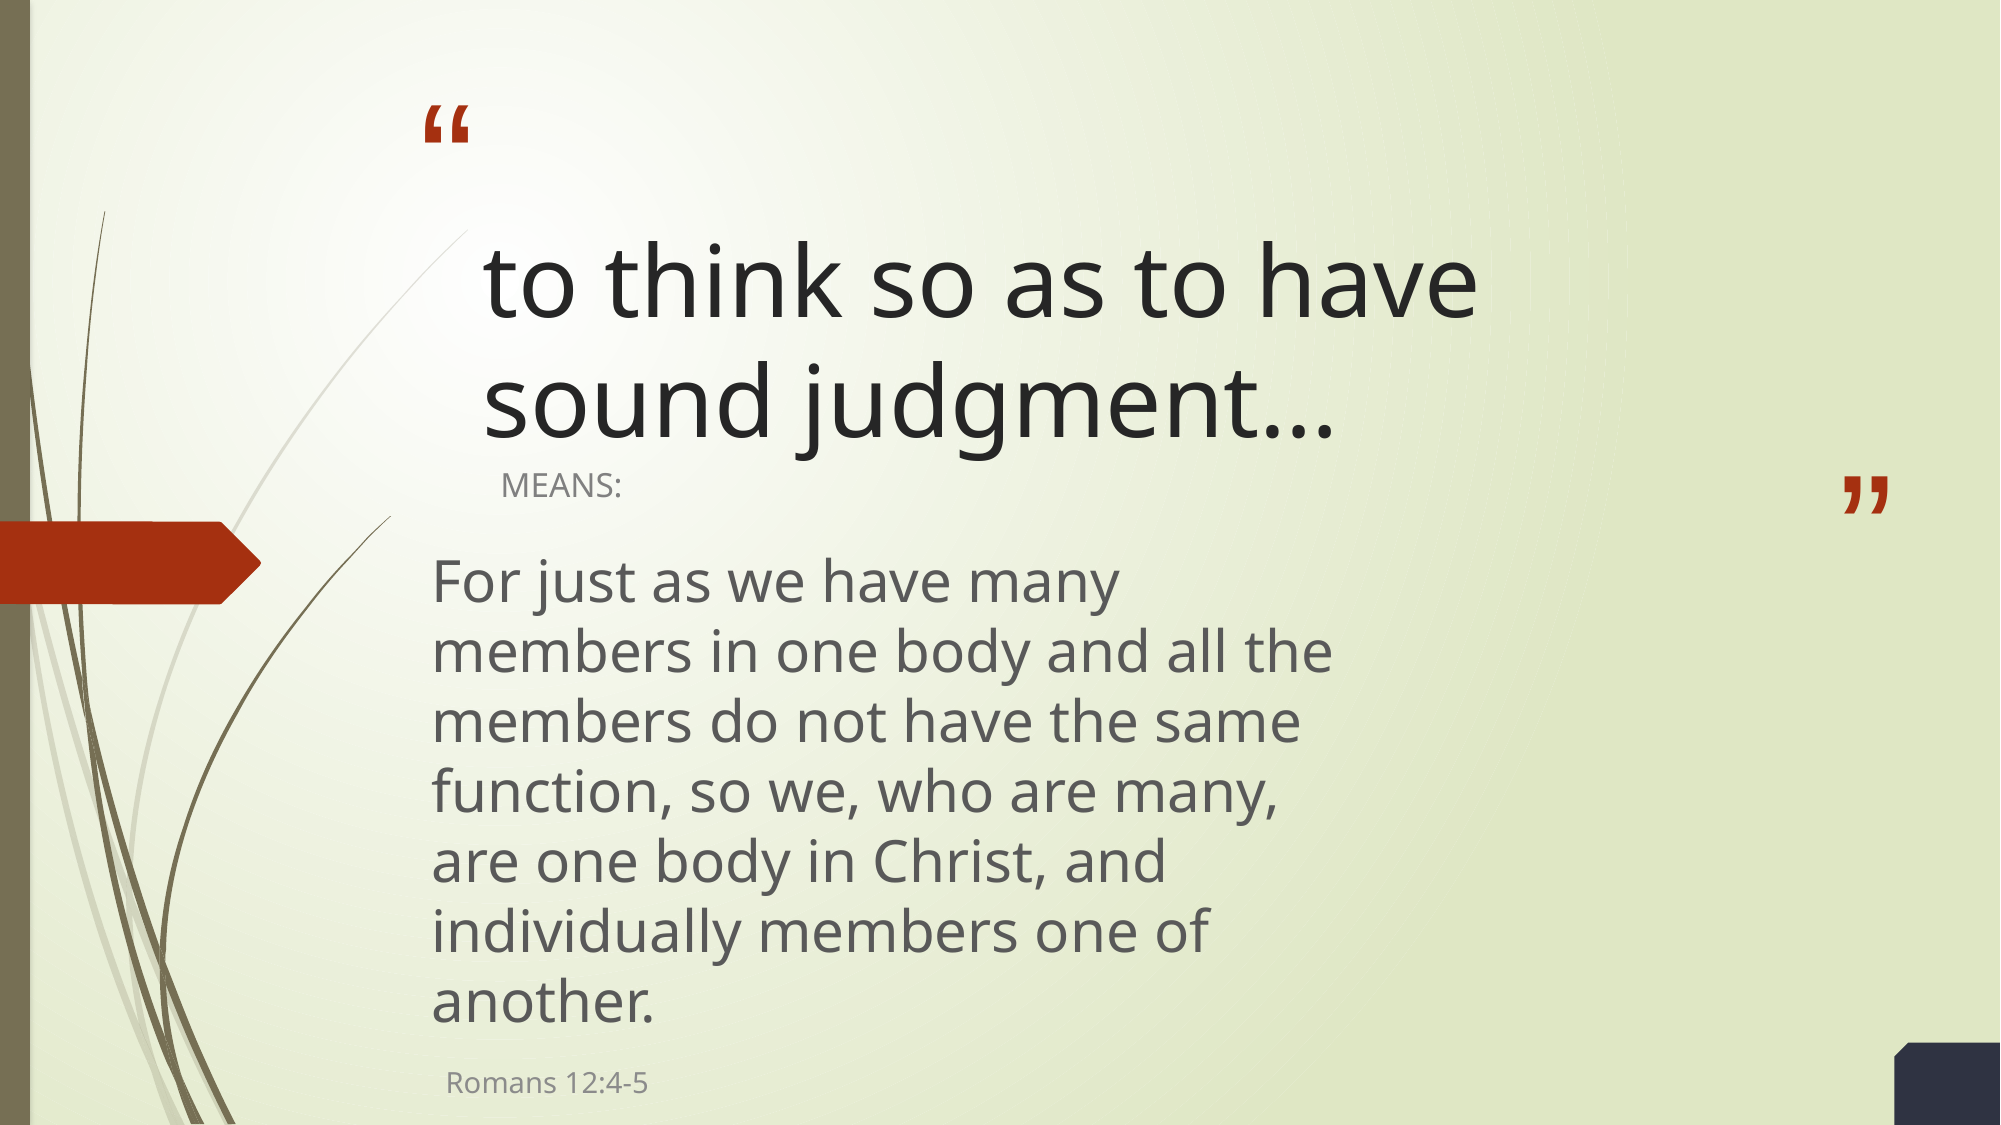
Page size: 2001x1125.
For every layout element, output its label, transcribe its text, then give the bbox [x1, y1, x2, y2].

list For just as we have many members in one body and all the members do not have the same function, so we, who are many, are one body in Christ, and individually members one of another. [416, 662, 1353, 918]
footer Romans 12:4-5 [430, 1052, 1681, 1112]
title to think so as to have sound judgment… [467, 99, 1845, 575]
list MEANS: [485, 452, 1722, 516]
